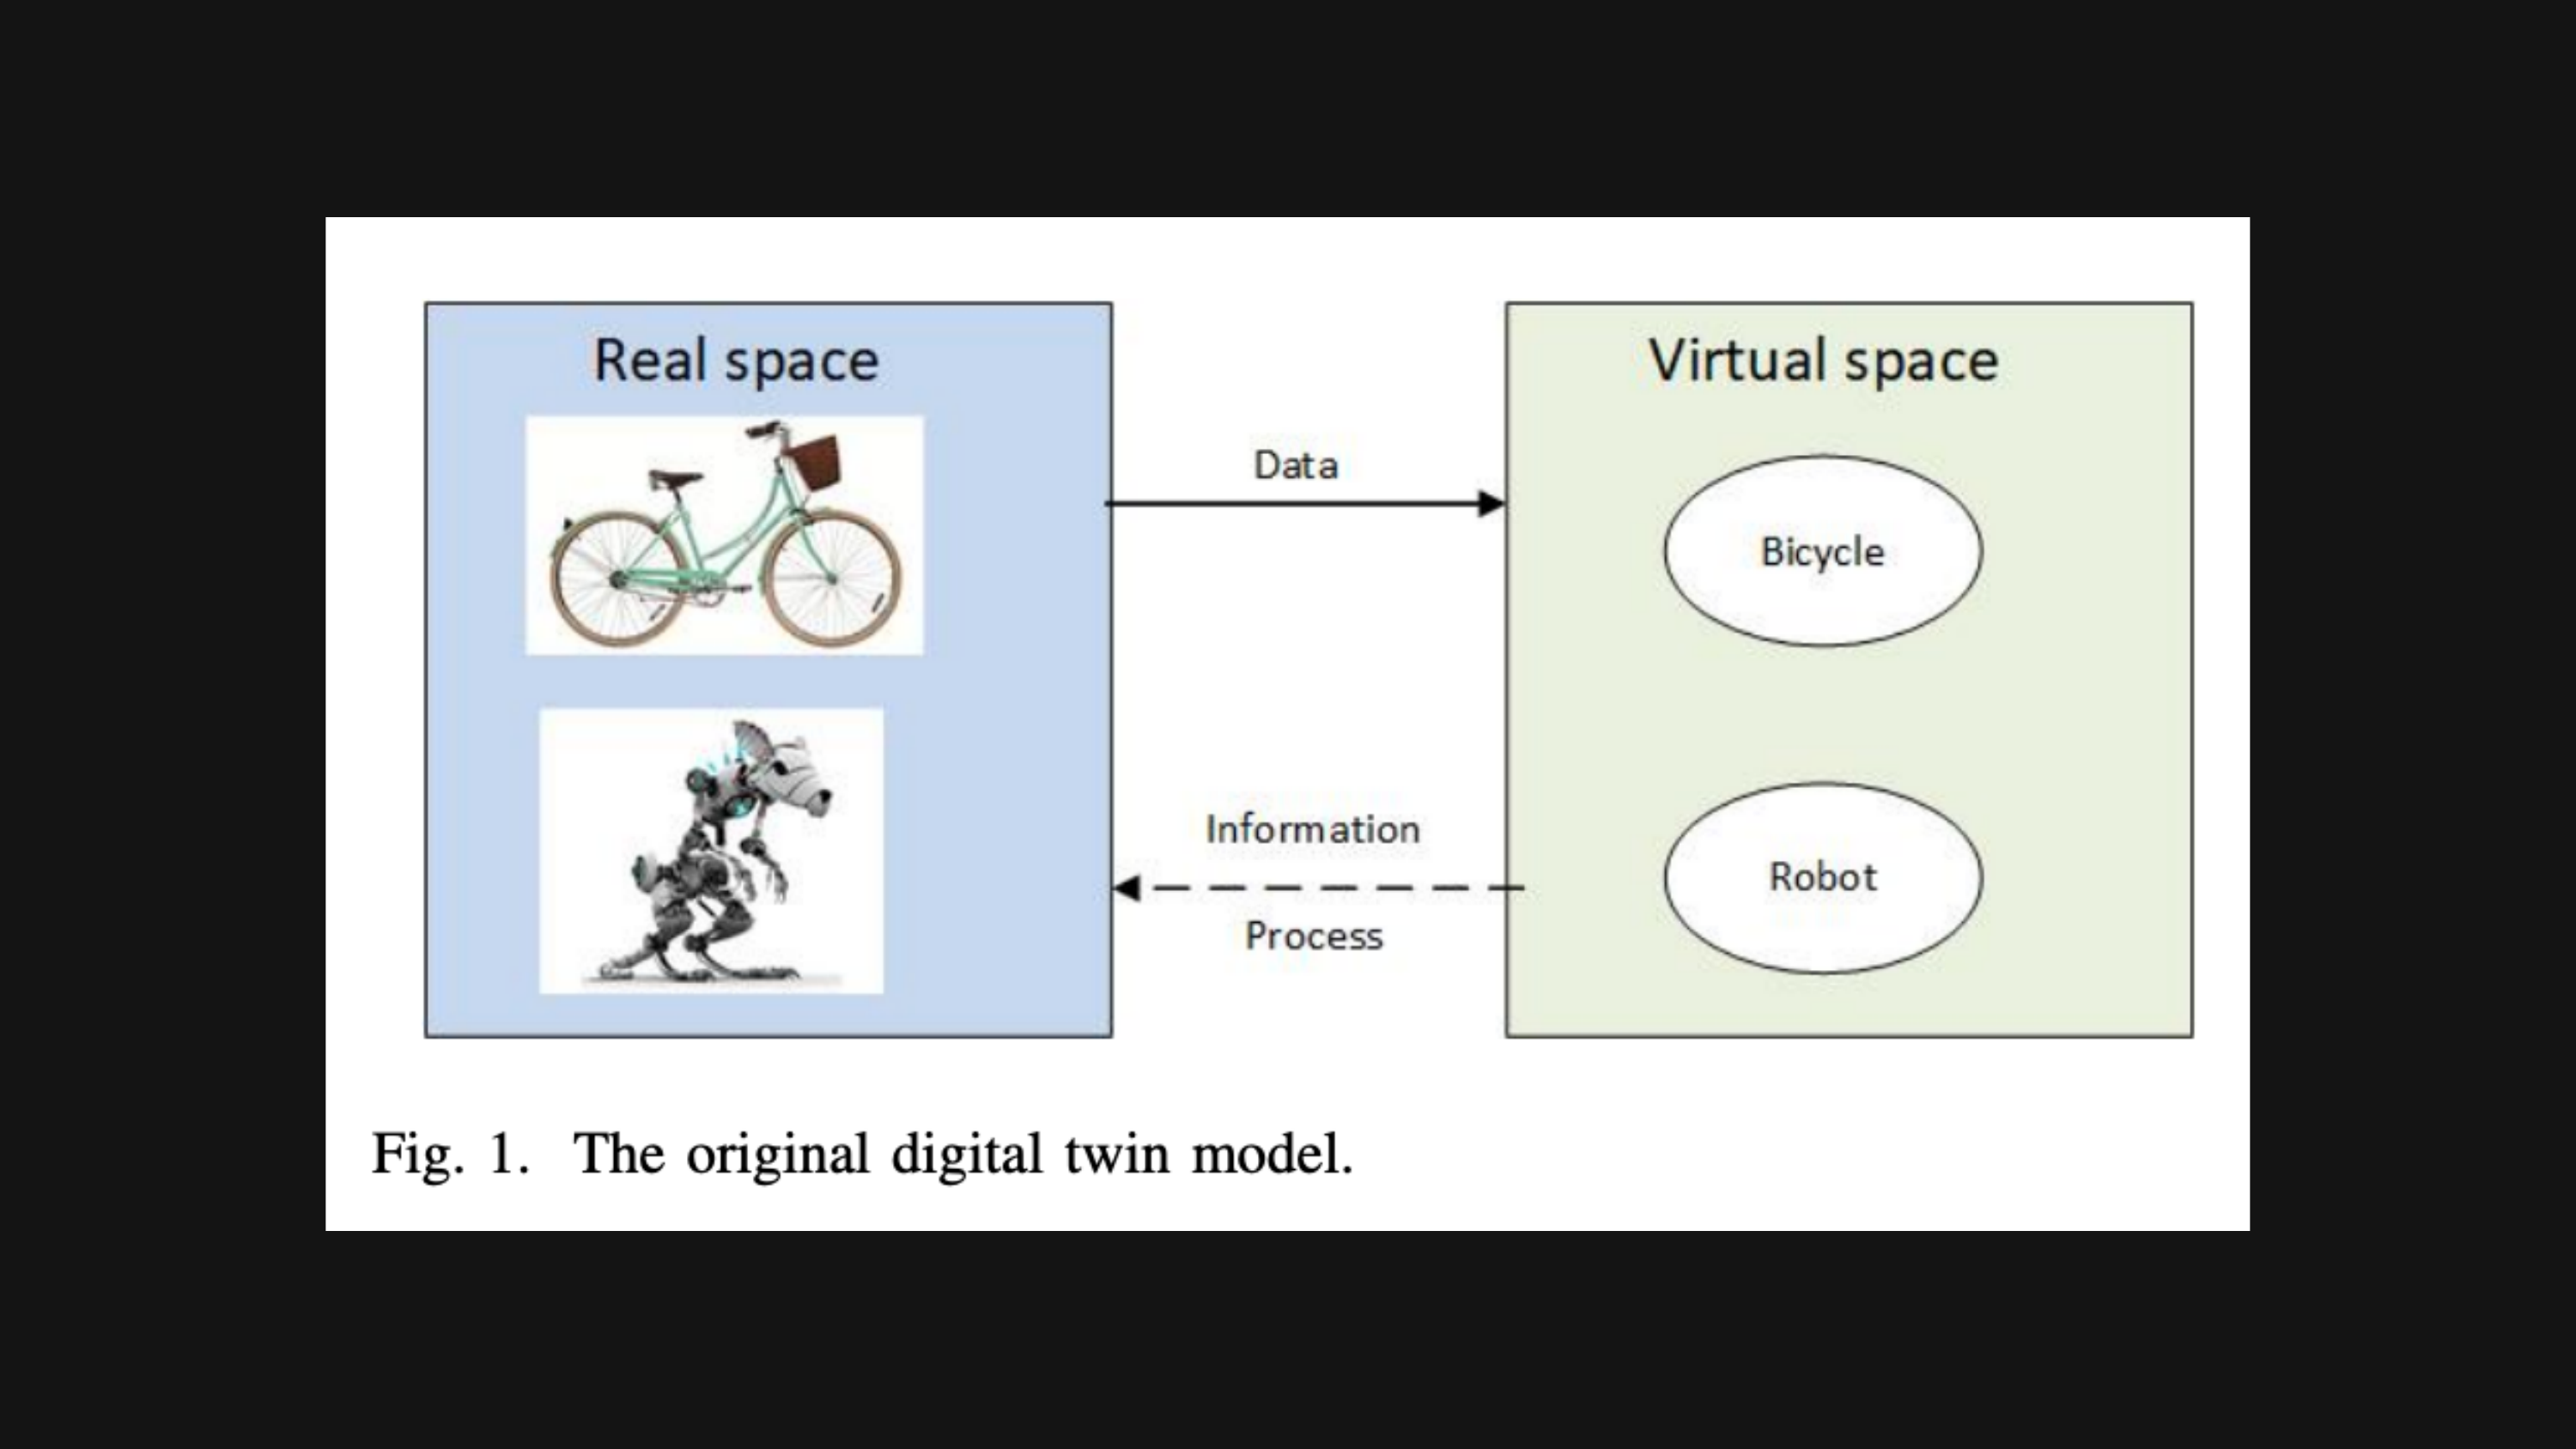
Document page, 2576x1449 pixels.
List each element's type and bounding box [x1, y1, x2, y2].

text_box [325, 217, 2251, 1231]
